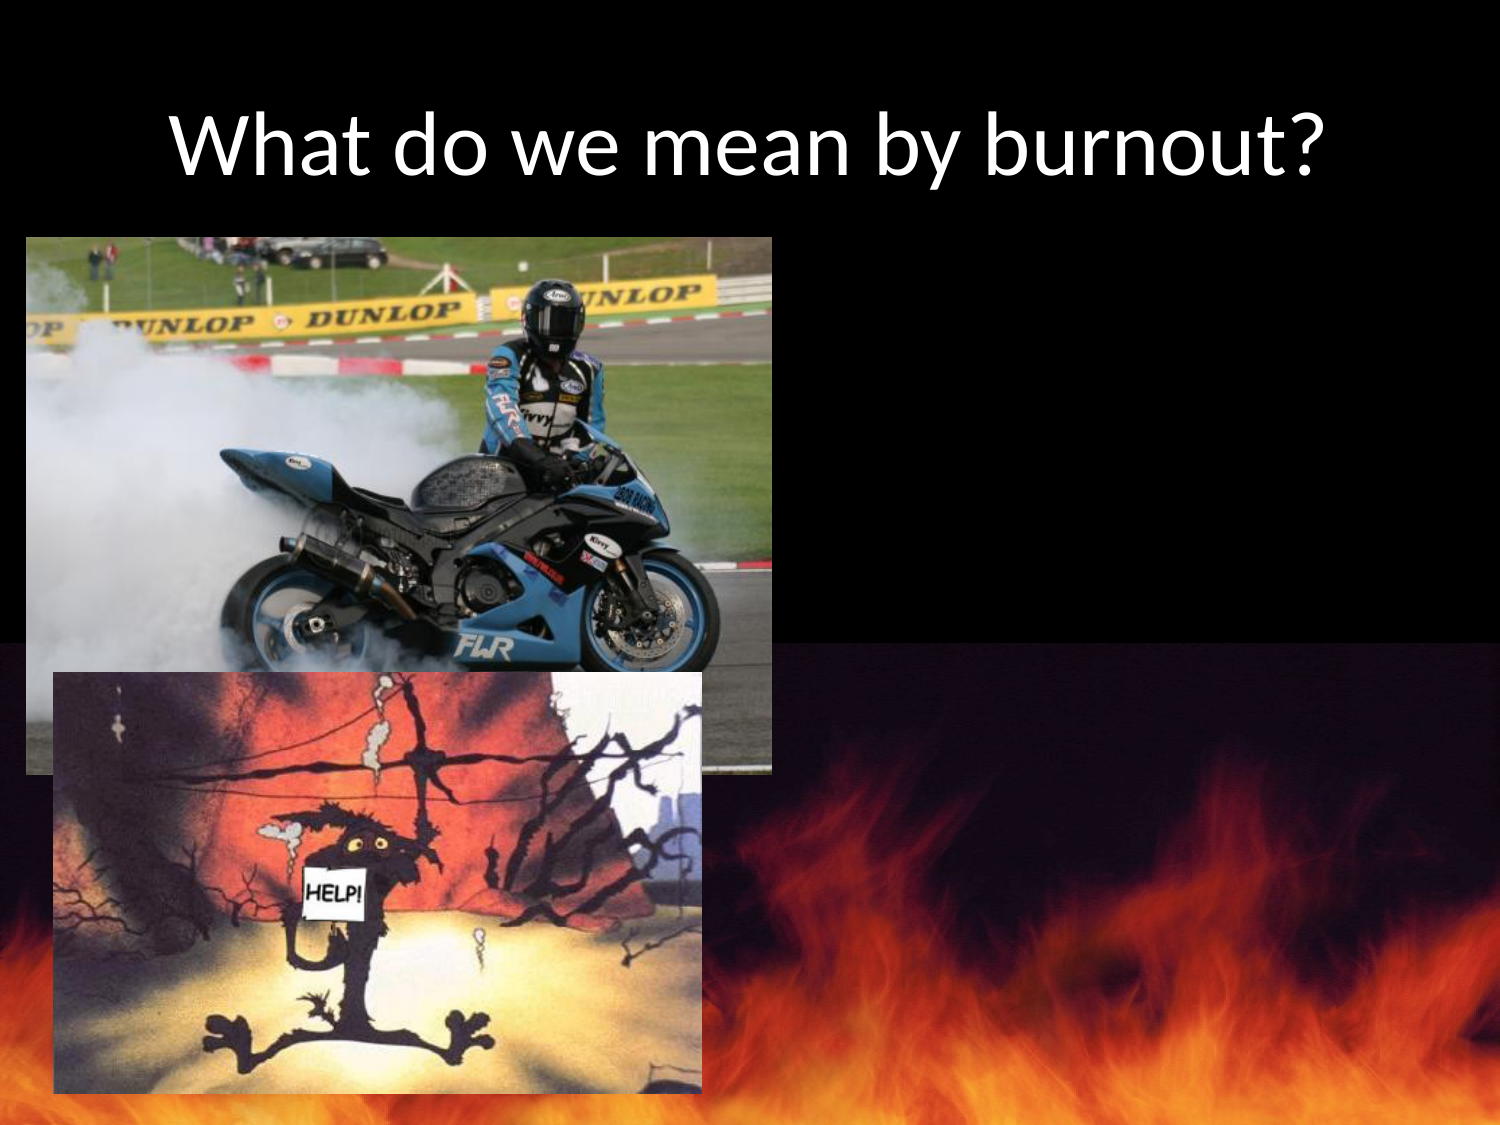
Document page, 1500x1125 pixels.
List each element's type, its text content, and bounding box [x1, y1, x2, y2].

title What do we mean by burnout? [75, 45, 1425, 233]
picture [0, 237, 1500, 1125]
